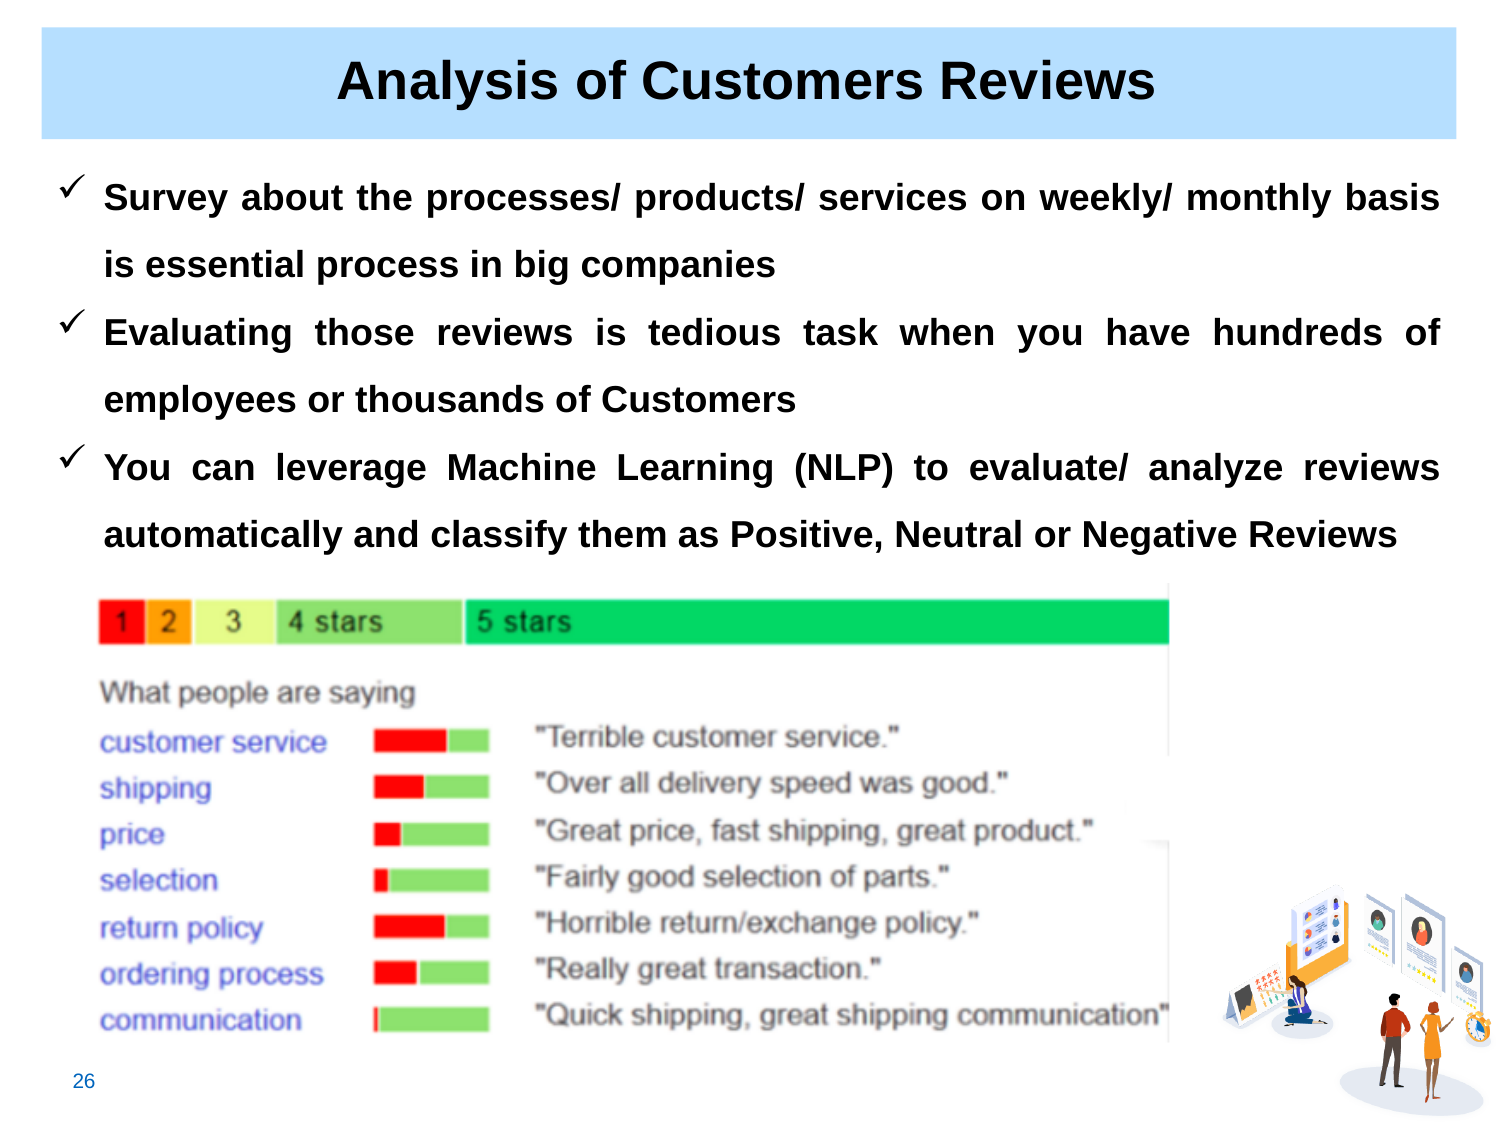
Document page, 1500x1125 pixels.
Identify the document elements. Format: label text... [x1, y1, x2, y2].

text_box [41, 27, 1457, 140]
picture [1213, 884, 1500, 1125]
text_box Survey about the processes/ products/ services on weekly/ monthly basis is essential process in big companies Evaluating those reviews is tedious task when you have hundreds of employees or thousands of Customers You can leverage Machine Learning (NLP) to evaluate/ analyze reviews automatically and classify them as Positive, Neutral or Negative Reviews [41, 171, 1457, 563]
picture [86, 583, 1174, 1048]
title Analysis of Customers Reviews [47, 17, 1447, 119]
